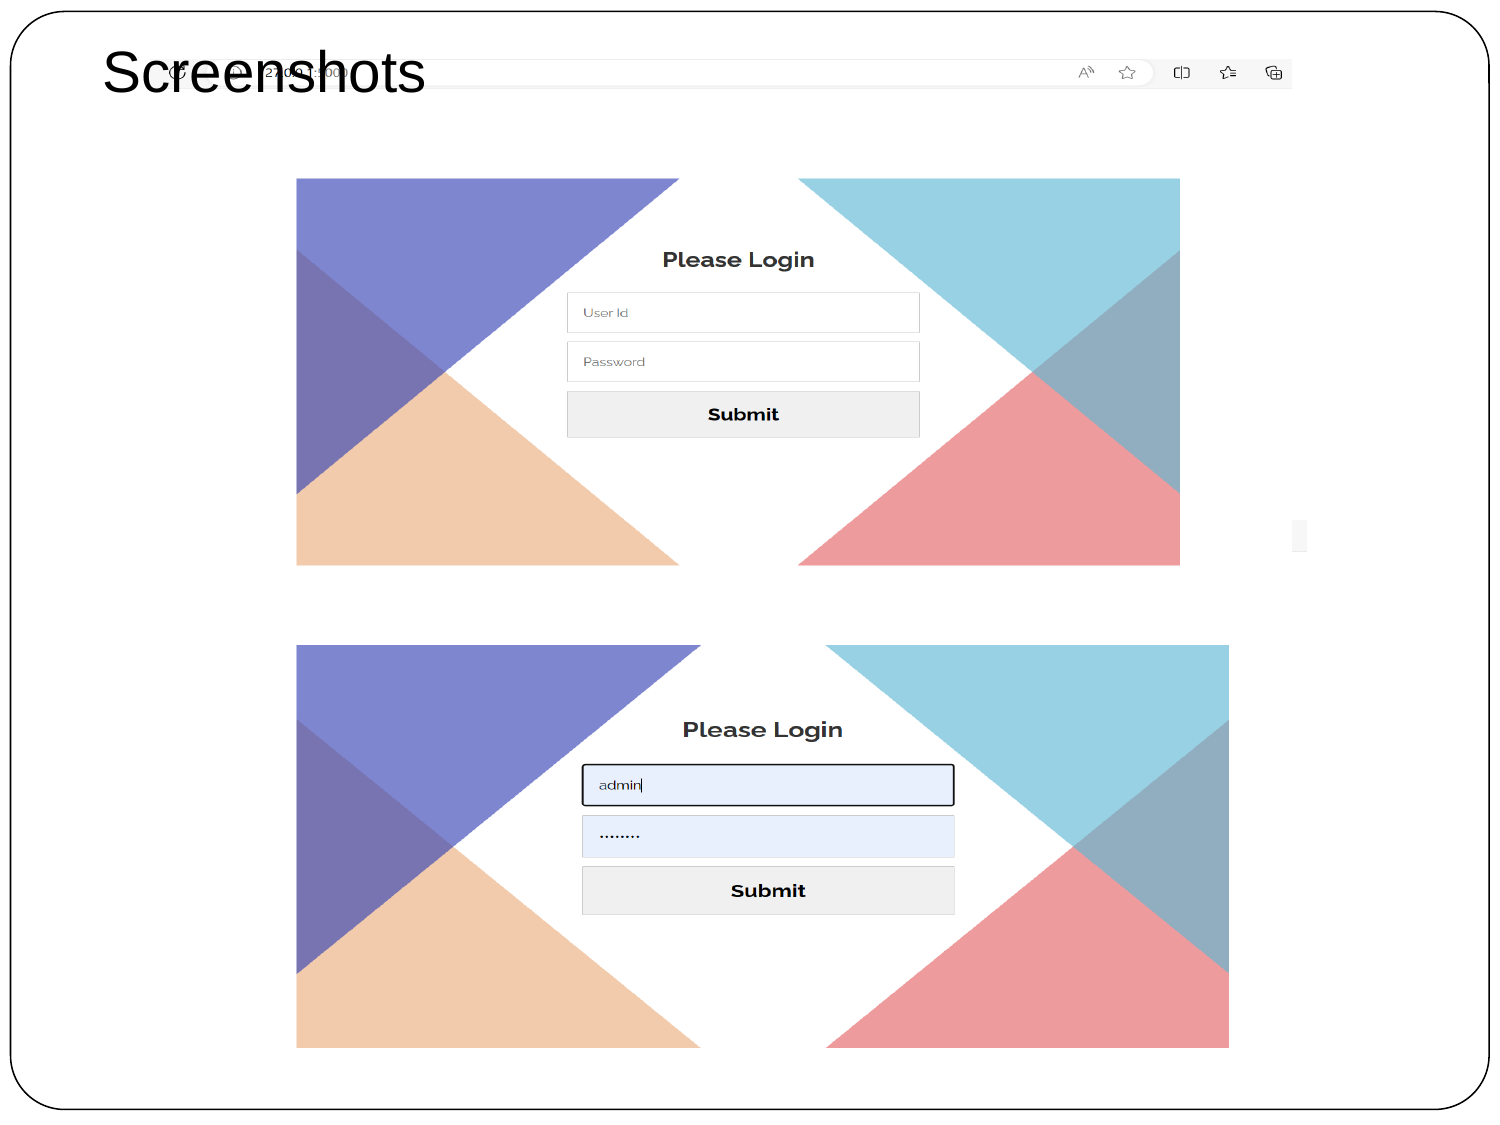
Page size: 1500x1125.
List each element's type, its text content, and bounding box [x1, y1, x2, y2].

text_box Screenshots [87, 26, 1323, 112]
picture [149, 58, 1307, 1081]
